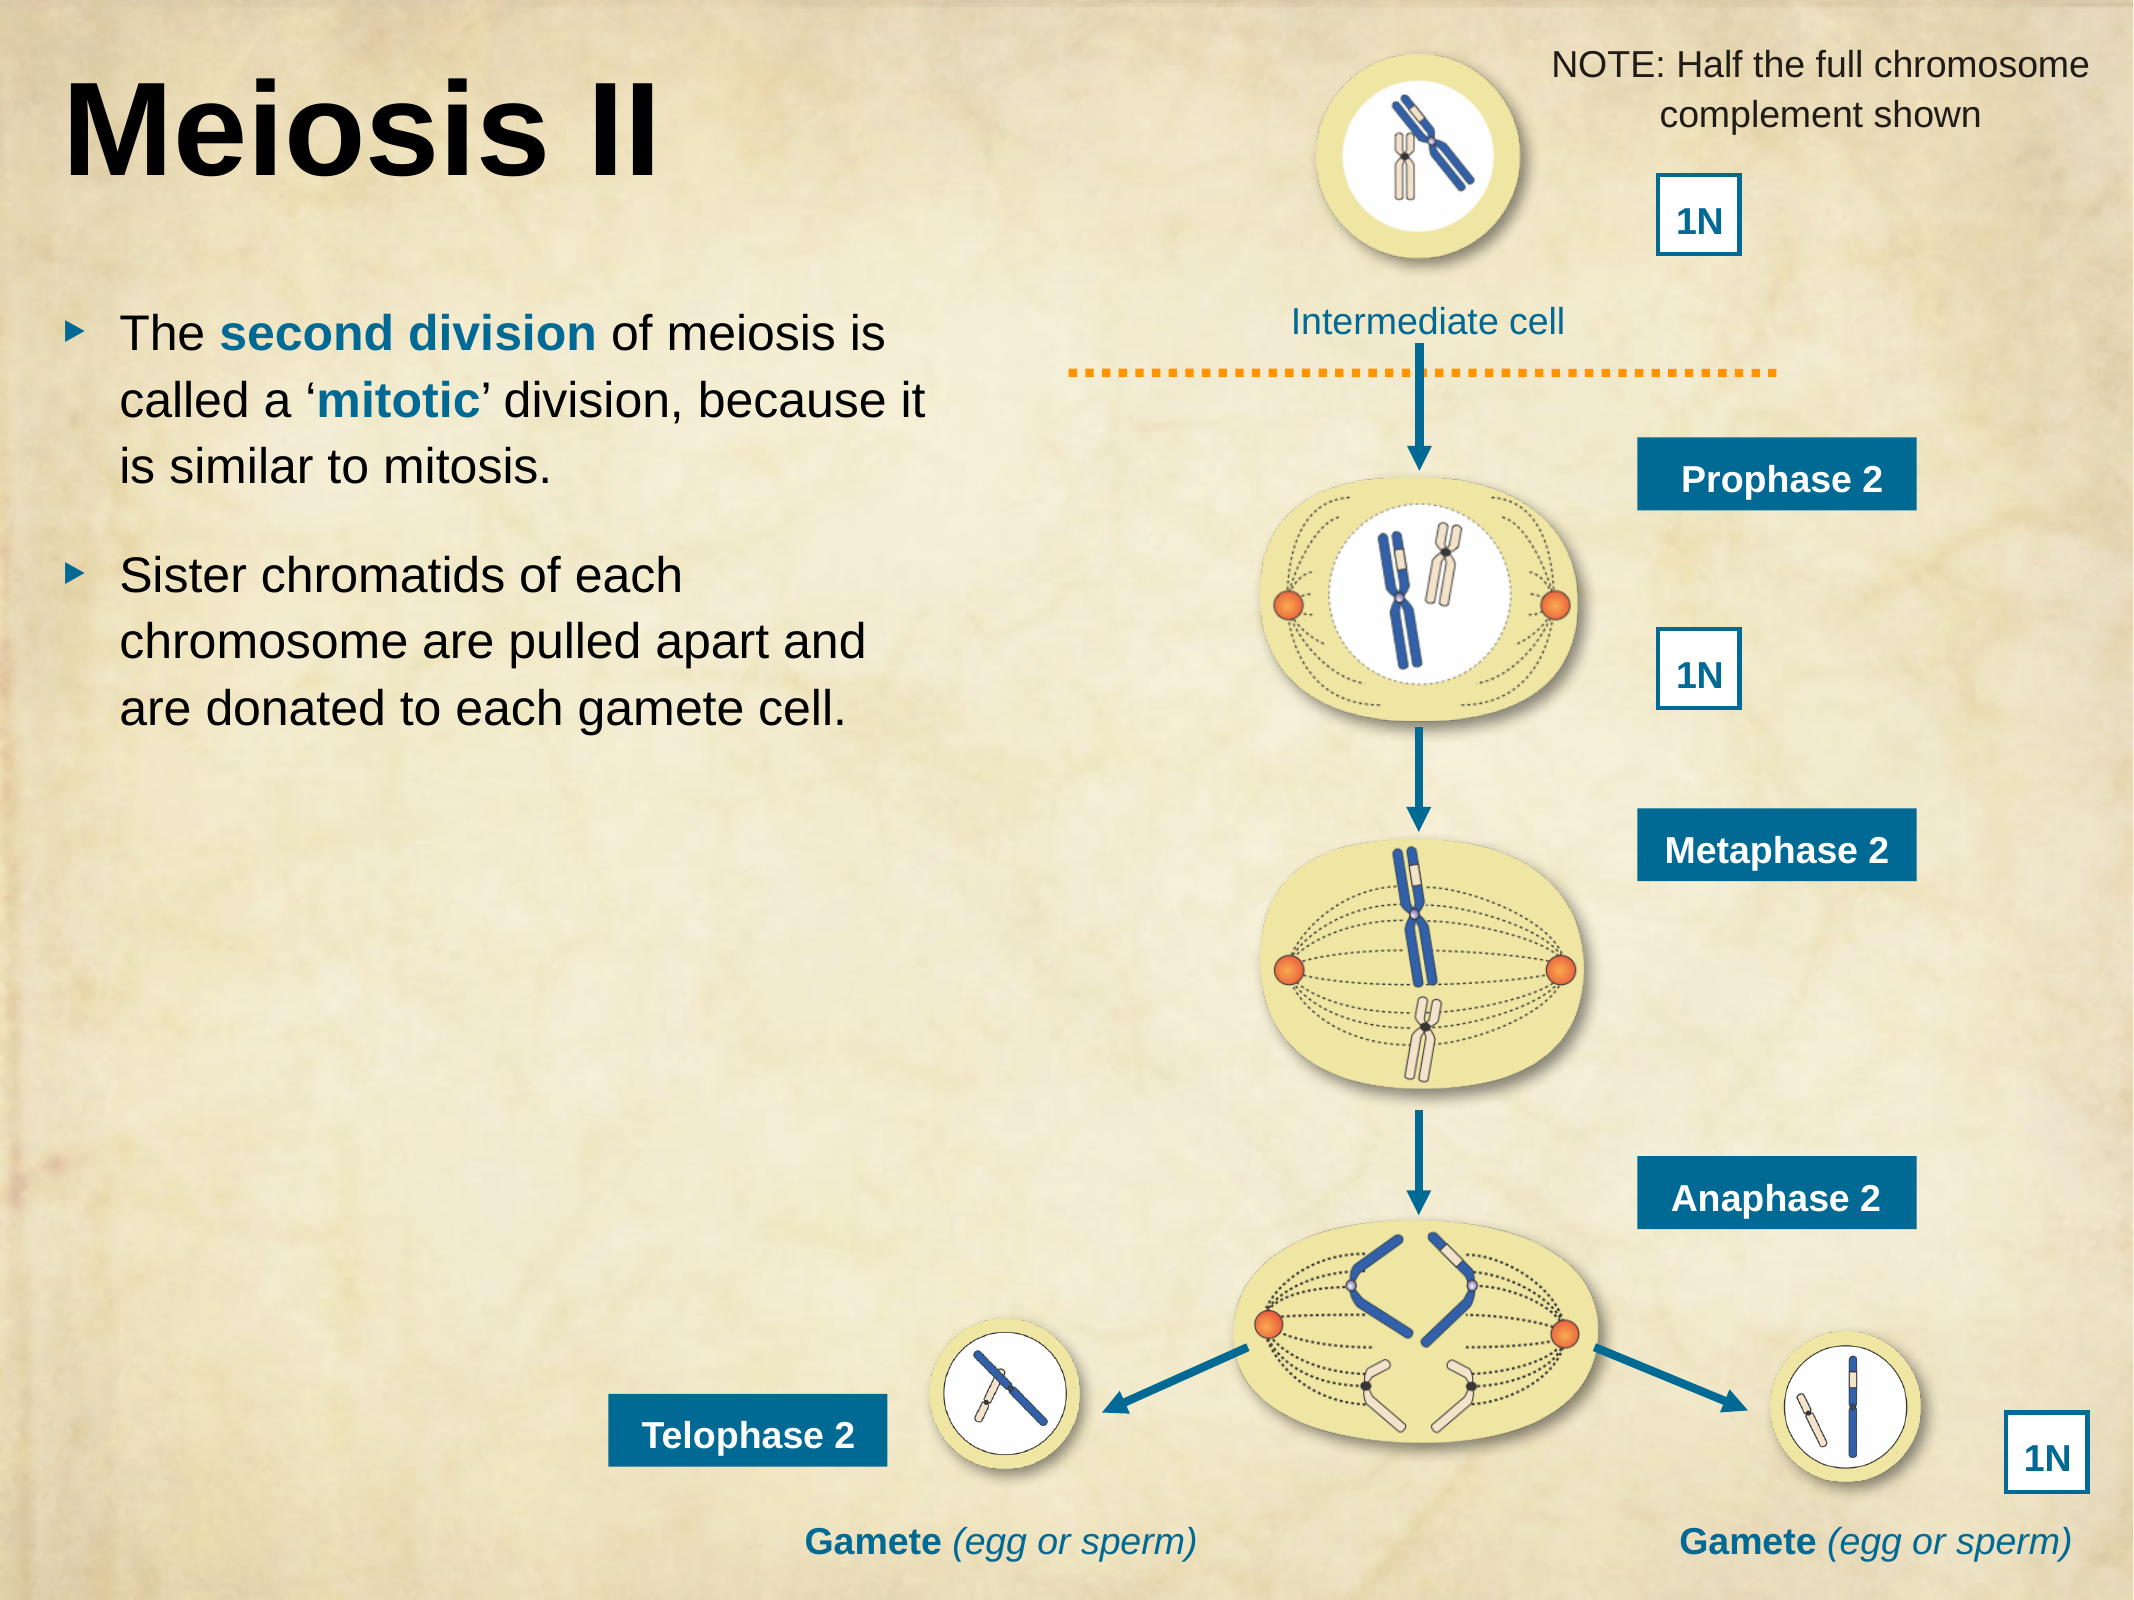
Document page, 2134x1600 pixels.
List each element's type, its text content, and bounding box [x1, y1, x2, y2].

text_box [1233, 1110, 1917, 1318]
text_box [1270, 35, 2094, 335]
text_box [1260, 726, 1917, 1090]
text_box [608, 1318, 2088, 1556]
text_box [1068, 342, 1917, 724]
picture [0, 0, 2134, 1600]
list The second division of meiosis is called a ‘mitotic’ division, because it is similar to mitosis. Sister chromatids of each chromosome are pulled apart and are donated to each gamete cell. [59, 293, 935, 899]
title Meiosis II [61, 59, 1270, 234]
